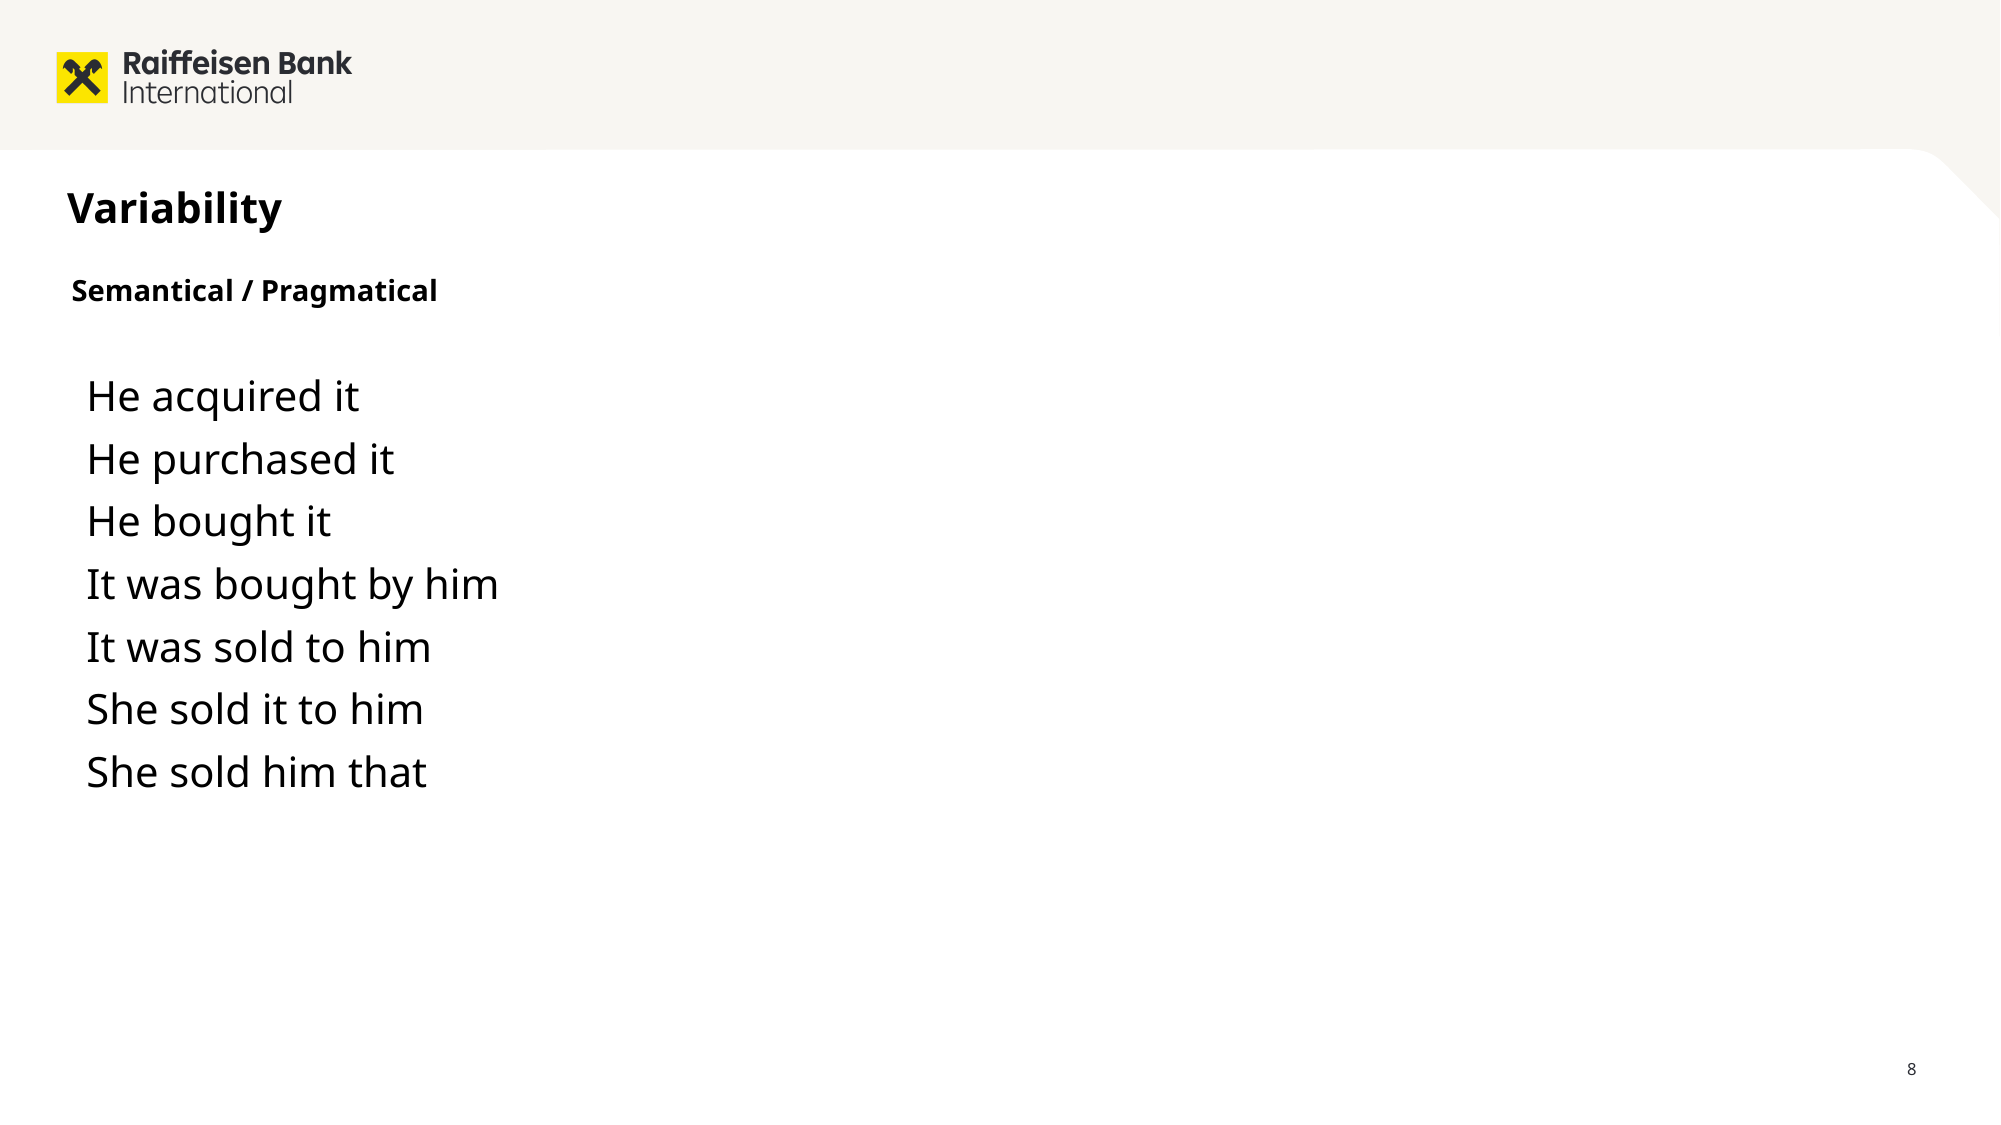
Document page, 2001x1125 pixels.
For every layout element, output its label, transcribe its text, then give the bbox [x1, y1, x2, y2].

picture [35, 30, 374, 125]
title Variability [67, 181, 1923, 232]
list Semantical / Pragmatical [71, 264, 1929, 298]
list He acquired it He purchased it He bought it It was bought by him It was sold to him She sold it to him She sold him that [71, 349, 1929, 957]
